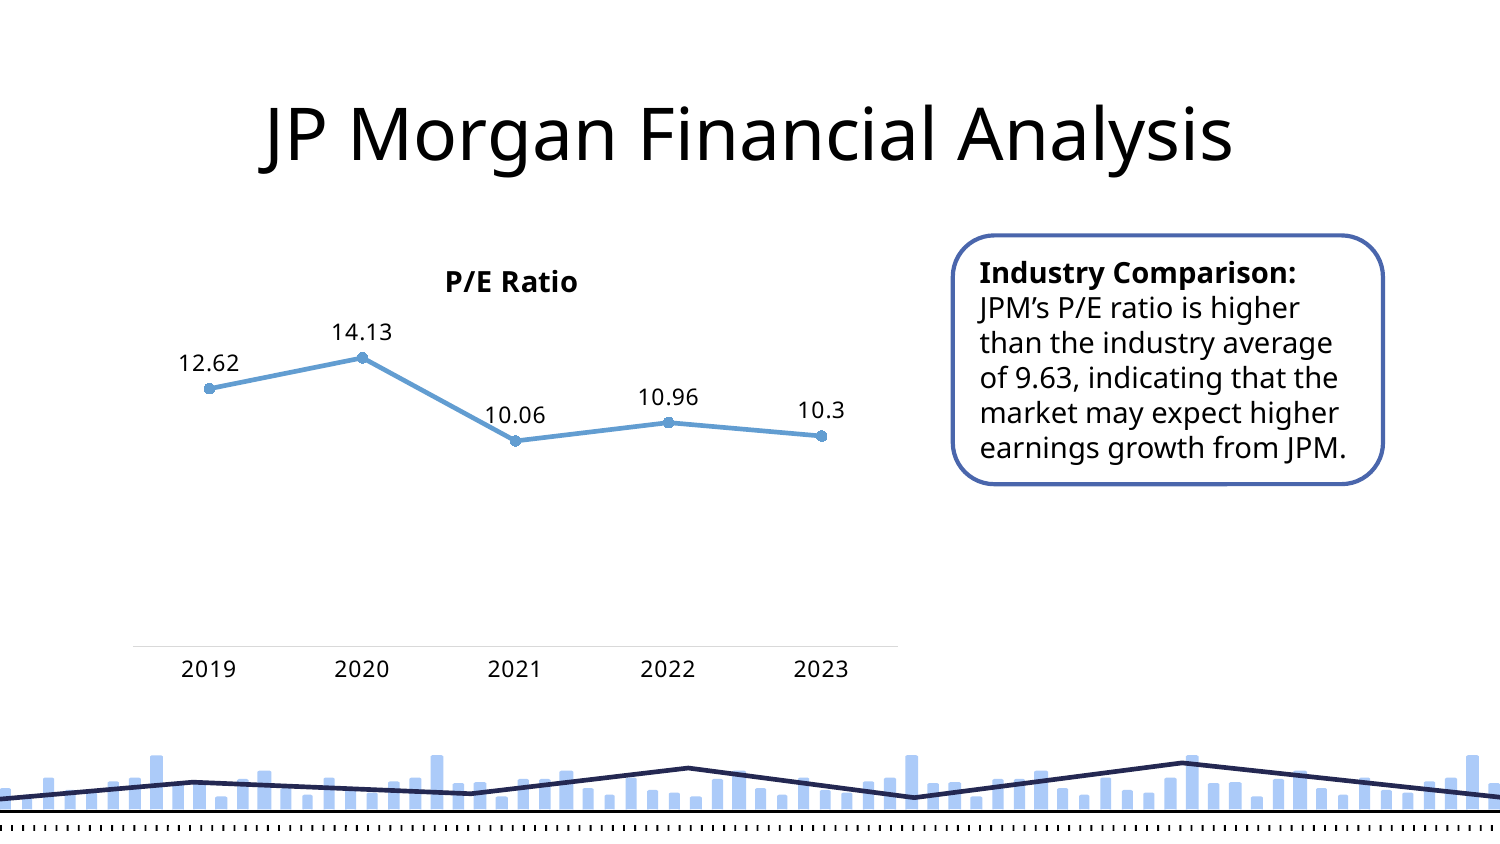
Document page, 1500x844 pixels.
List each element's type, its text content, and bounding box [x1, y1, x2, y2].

text_box Industry Comparison: JPM’s P/E ratio is higher than the industry average of 9.63, indicating that the market may expect higher earnings growth from JPM. [950, 233, 1386, 487]
chart [116, 235, 915, 693]
text_box JP Morgan Financial Analysis [116, 72, 1383, 167]
